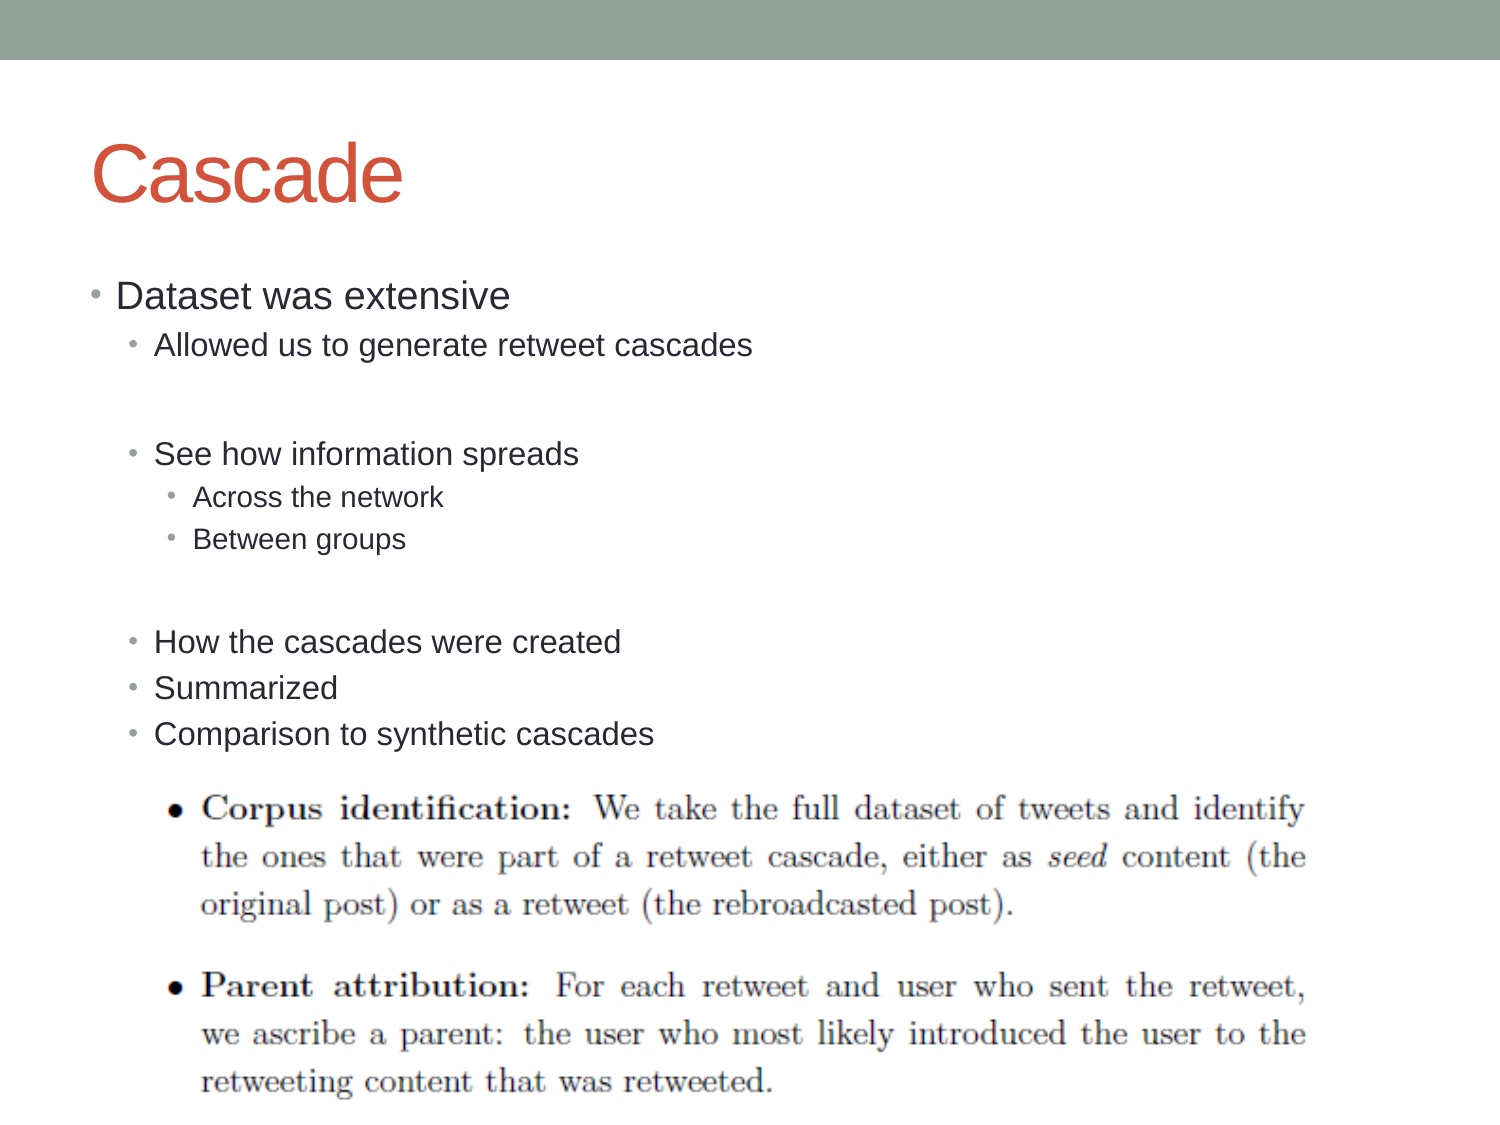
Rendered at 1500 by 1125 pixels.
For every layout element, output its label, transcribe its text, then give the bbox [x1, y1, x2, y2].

list Dataset was extensive Allowed us to generate retweet cascades See how information spreads Across the network Between groups How the cascades were created Summarized Comparison to synthetic cascades [75, 262, 1270, 764]
picture [135, 776, 1367, 1125]
title Cascade [75, 87, 845, 250]
